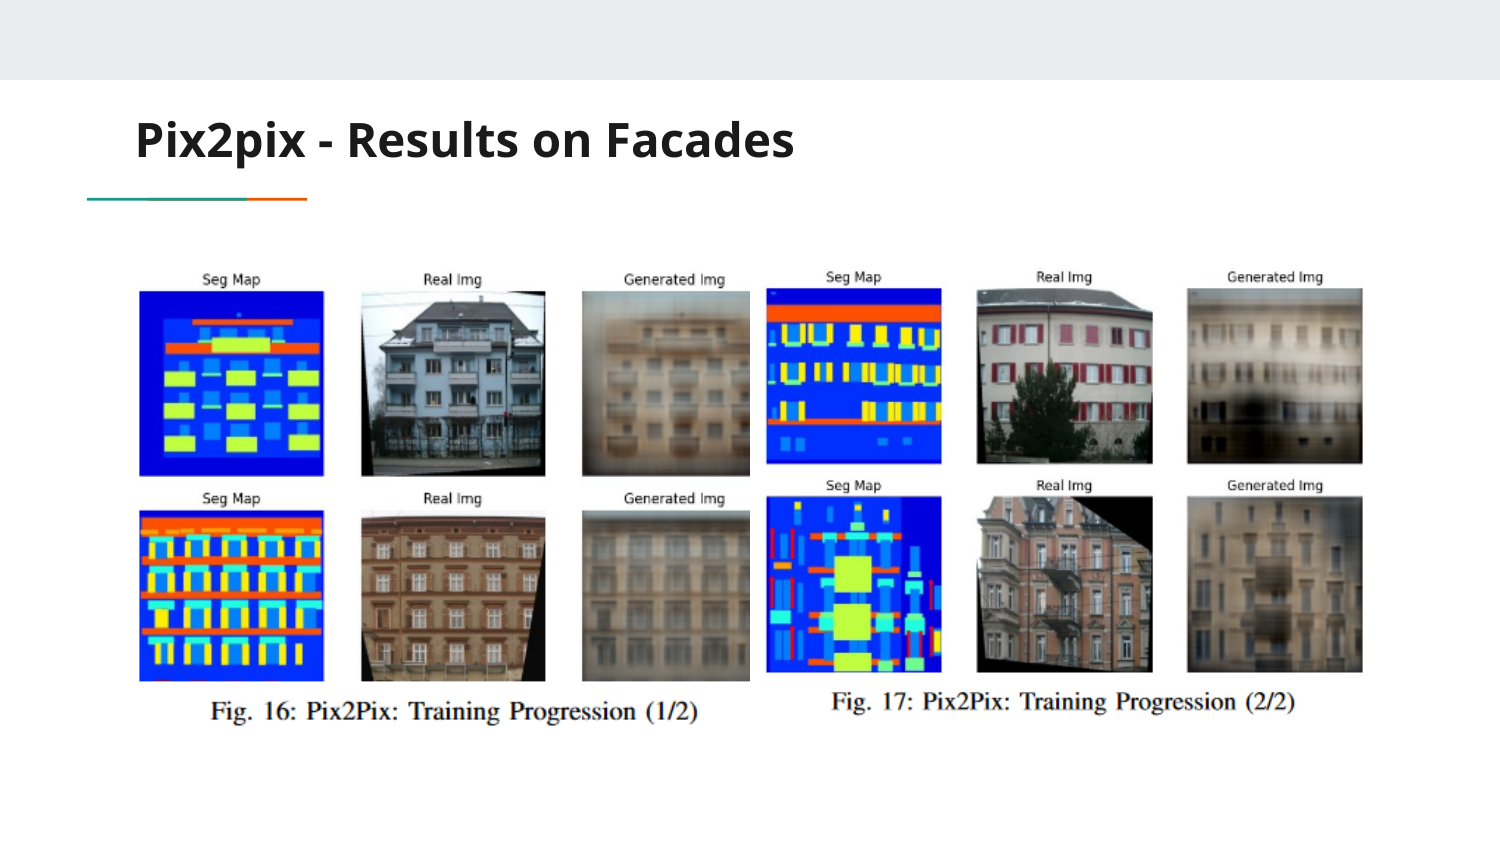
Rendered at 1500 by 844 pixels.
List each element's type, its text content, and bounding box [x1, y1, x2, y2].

picture [119, 259, 1382, 739]
title Pix2pix - Results on Facades [119, 95, 1381, 184]
